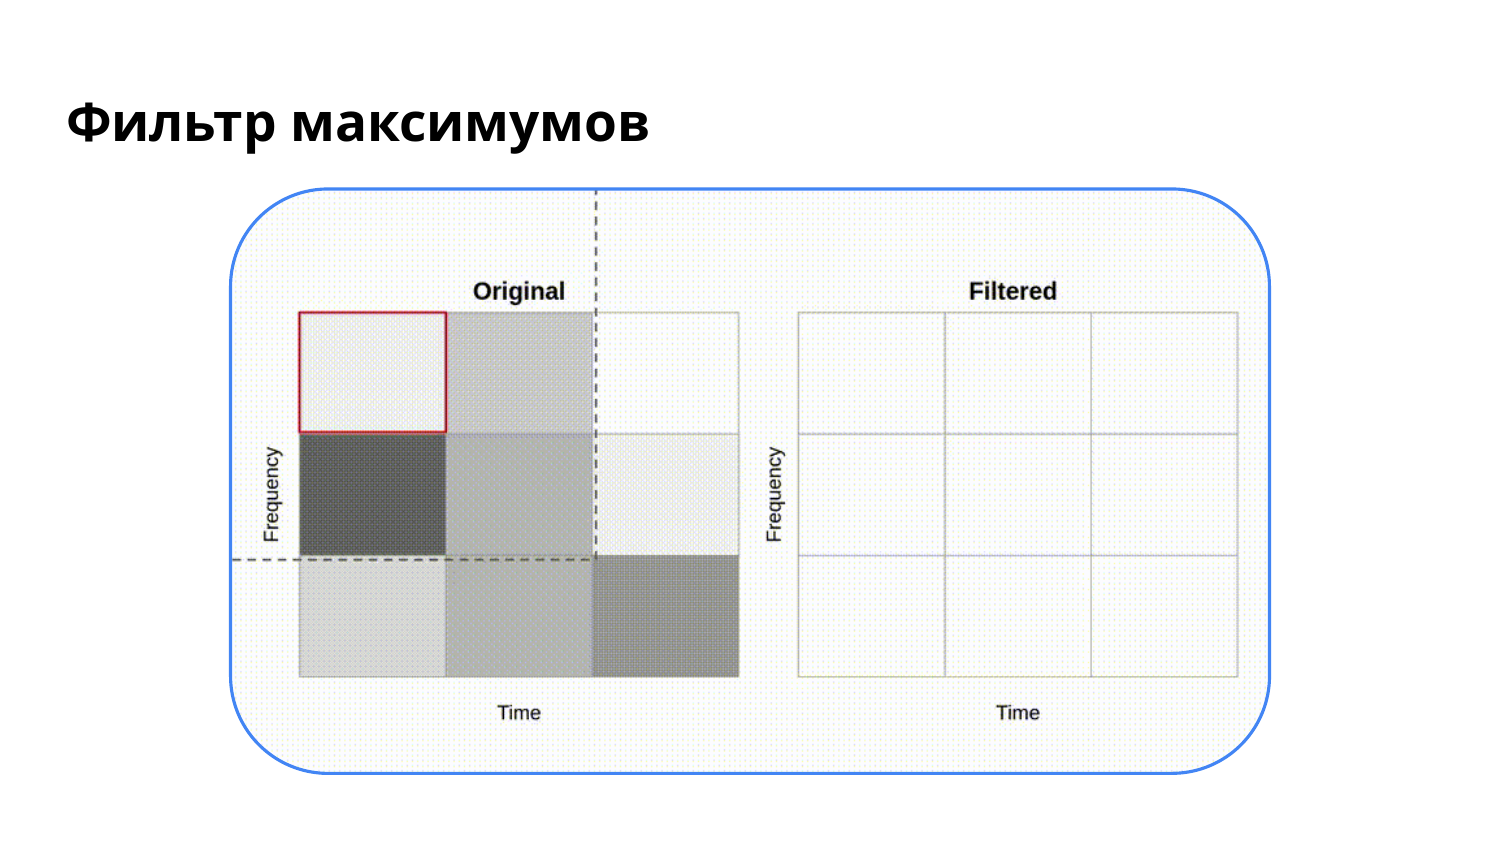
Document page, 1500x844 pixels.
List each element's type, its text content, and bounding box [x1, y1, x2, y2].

title Фильтр максимумов [51, 72, 1449, 167]
picture [230, 188, 1270, 774]
